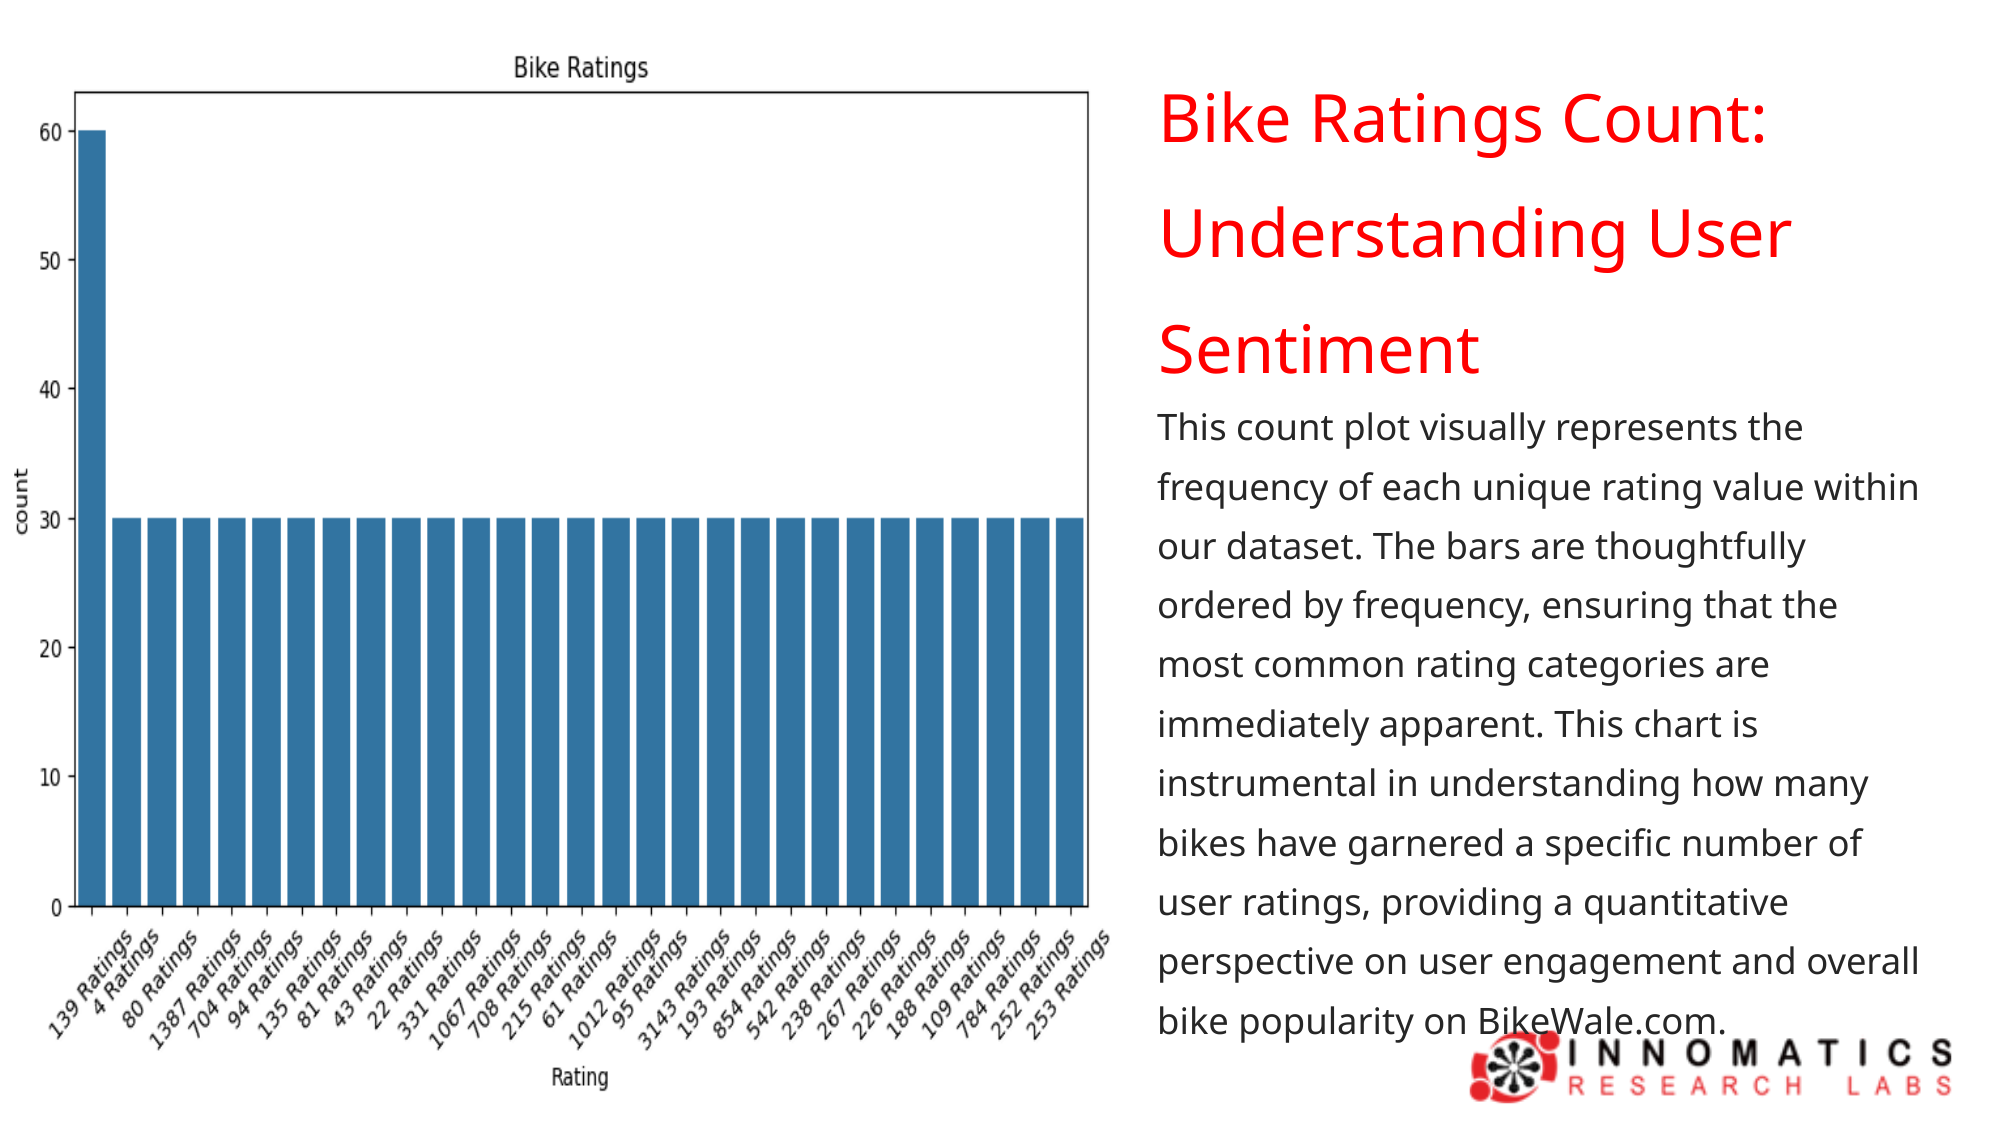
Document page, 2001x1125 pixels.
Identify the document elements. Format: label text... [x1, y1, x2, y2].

text_box This count plot visually represents the frequency of each unique rating value within our dataset. The bars are thoughtfully ordered by frequency, ensuring that the most common rating categories are immediately apparent. This chart is instrumental in understanding how many bikes have garnered a specific number of user ratings, providing a quantitative perspective on user engagement and overall bike popularity on BikeWale.com. [1157, 388, 1926, 806]
picture [0, 39, 1128, 1108]
picture [1445, 1014, 1975, 1125]
text_box Bike Ratings Count: Understanding User Sentiment [1158, 39, 1955, 389]
